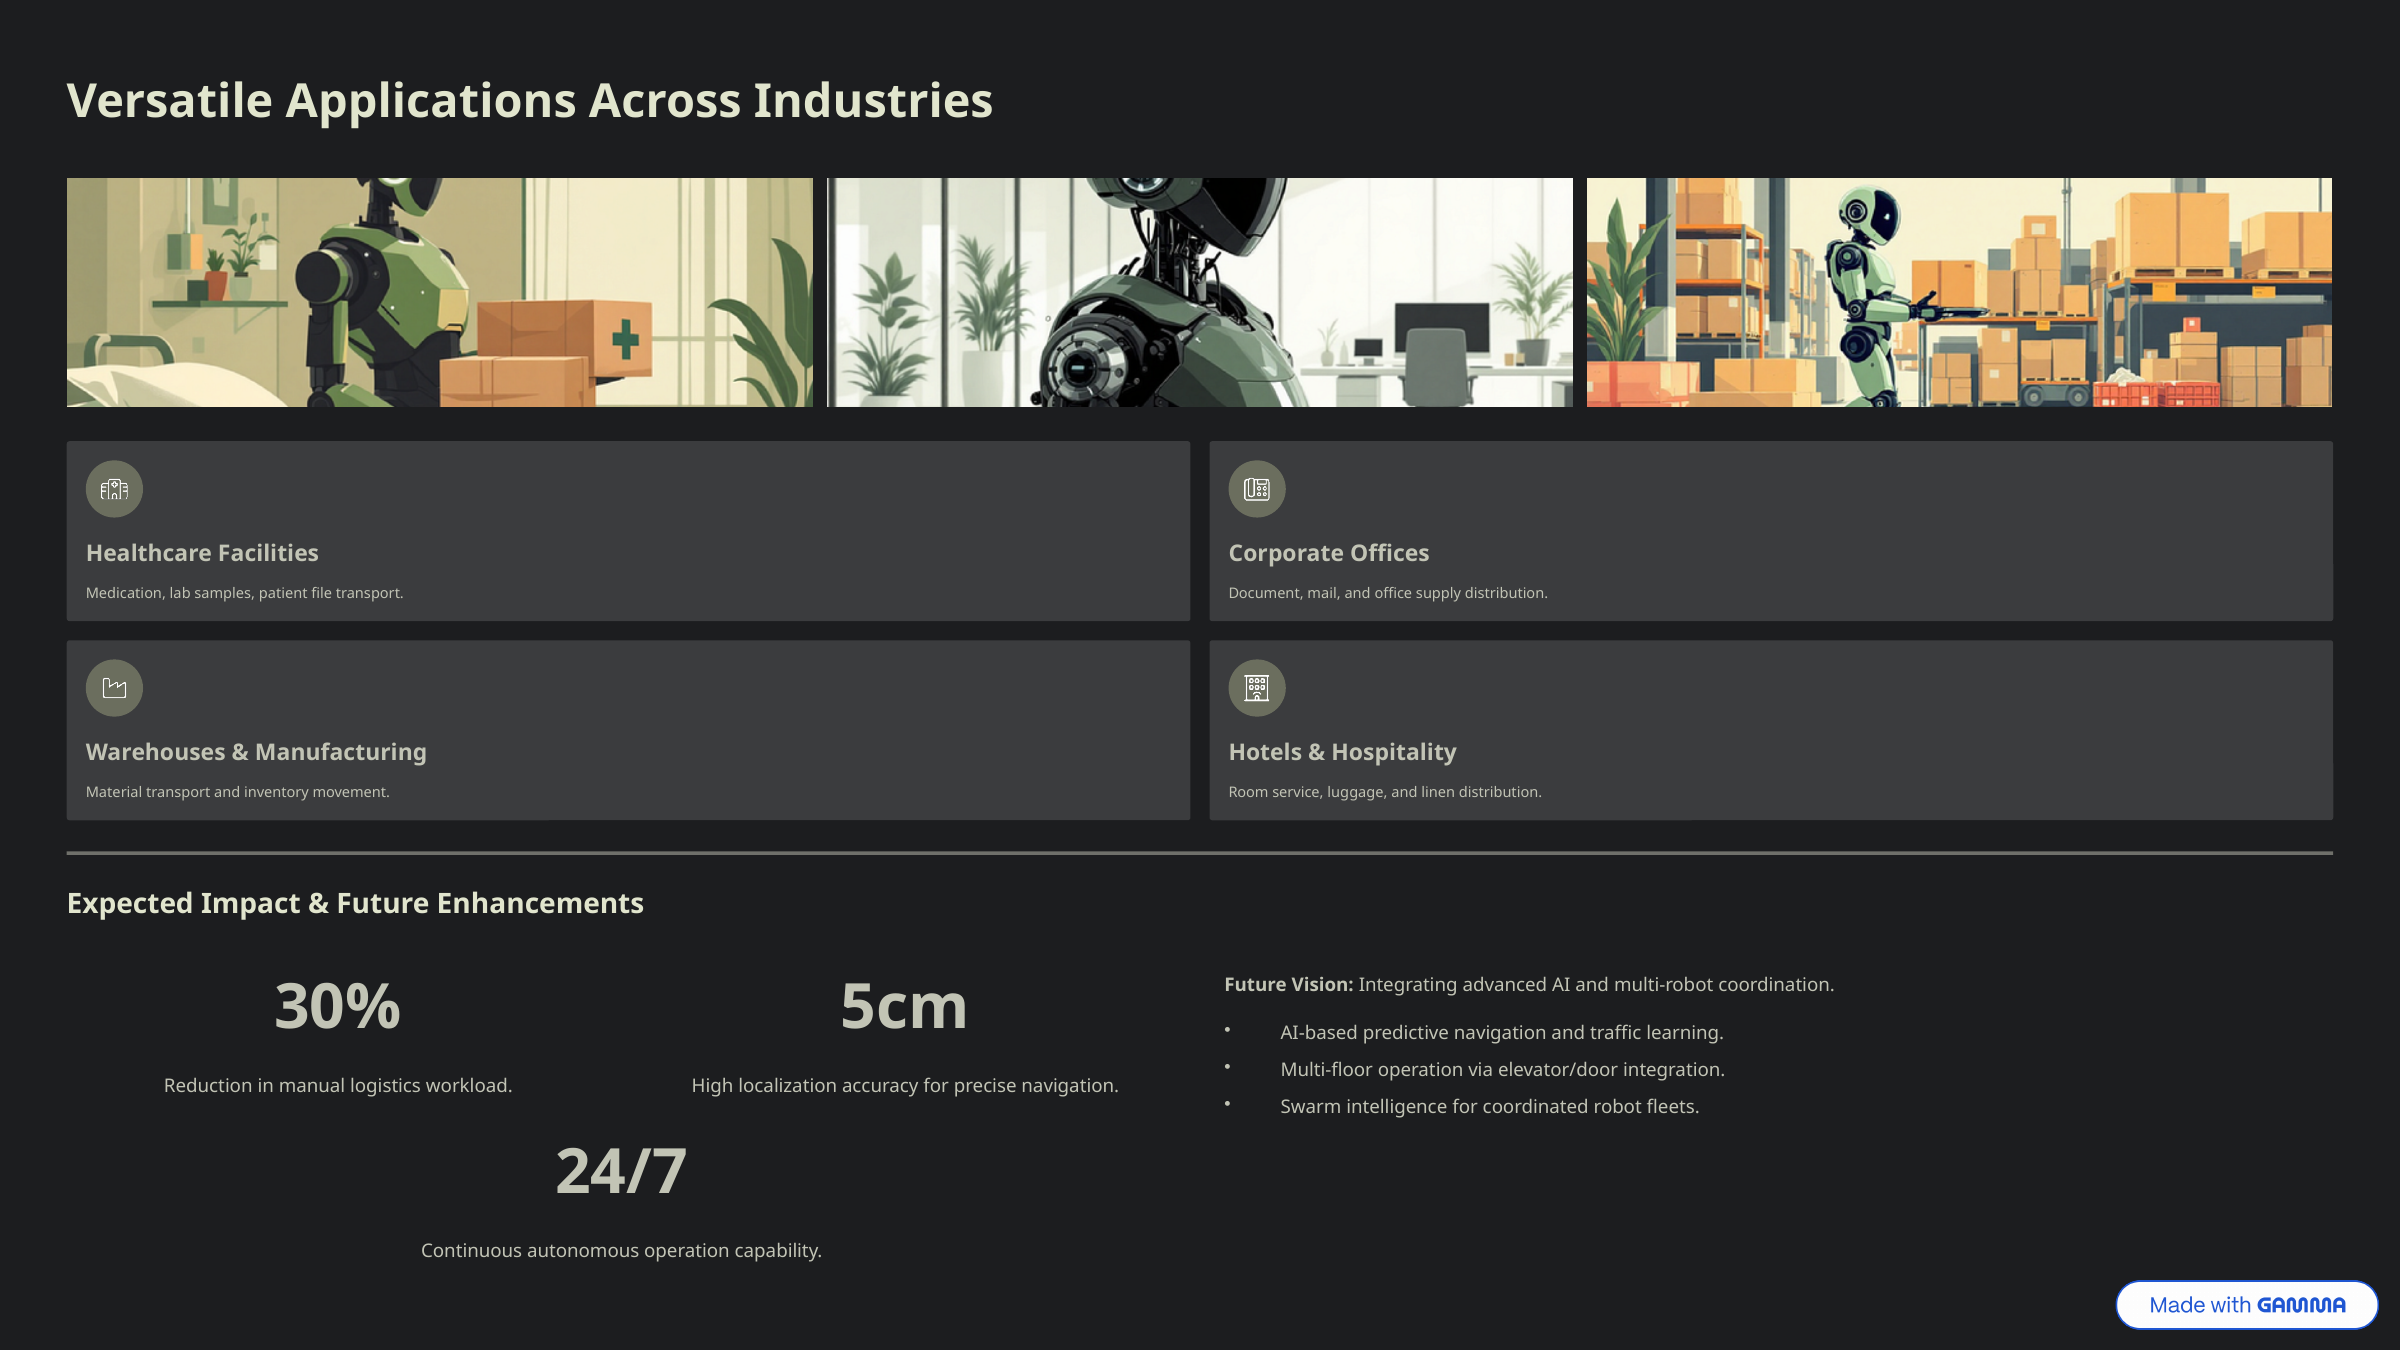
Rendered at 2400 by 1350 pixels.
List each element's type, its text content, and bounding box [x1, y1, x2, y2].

text_box [85, 460, 144, 518]
text_box Swarm intelligence for coordinated robot fleets. [1224, 1086, 2335, 1118]
text_box [1209, 441, 2334, 622]
text_box Warehouses & Manufacturing [85, 735, 408, 766]
text_box Multi-floor operation via elevator/door integration. [1224, 1049, 2335, 1081]
text_box Hotels & Hospitality [1228, 735, 1467, 766]
text_box Document, mail, and office supply distribution. [1228, 577, 2315, 603]
text_box Room service, luggage, and linen distribution. [1228, 776, 2315, 802]
text_box 30% [66, 978, 610, 1042]
text_box [66, 640, 1191, 821]
text_box 5cm [633, 978, 1177, 1042]
text_box AI-based predictive navigation and traffic learning. [1224, 1012, 2335, 1044]
picture [101, 472, 128, 506]
text_box Future Vision: Integrating advanced AI and multi-robot coordination. [1224, 965, 2335, 996]
text_box [1228, 659, 1286, 717]
text_box [85, 659, 144, 717]
picture [67, 178, 813, 407]
text_box Healthcare Facilities [85, 536, 325, 567]
text_box Continuous autonomous operation capability. [350, 1230, 894, 1261]
picture [1244, 671, 1270, 705]
picture [101, 671, 128, 705]
text_box Material transport and inventory movement. [85, 776, 1172, 802]
text_box Medication, lab samples, patient file transport. [85, 577, 1172, 603]
text_box [1209, 640, 2334, 821]
picture [2106, 1271, 2389, 1339]
picture [1587, 178, 2333, 407]
text_box [66, 441, 1191, 622]
text_box High localization accuracy for precise navigation. [633, 1065, 1177, 1097]
text_box Reduction in manual logistics workload. [66, 1065, 610, 1097]
text_box [1228, 460, 1286, 518]
text_box 24/7 [350, 1143, 894, 1207]
text_box [66, 851, 2334, 855]
picture [827, 178, 1573, 407]
picture [1244, 472, 1270, 506]
text_box Versatile Applications Across Industries [66, 67, 928, 128]
text_box Expected Impact & Future Enhancements [66, 883, 604, 920]
text_box Corporate Offices [1228, 536, 1467, 567]
